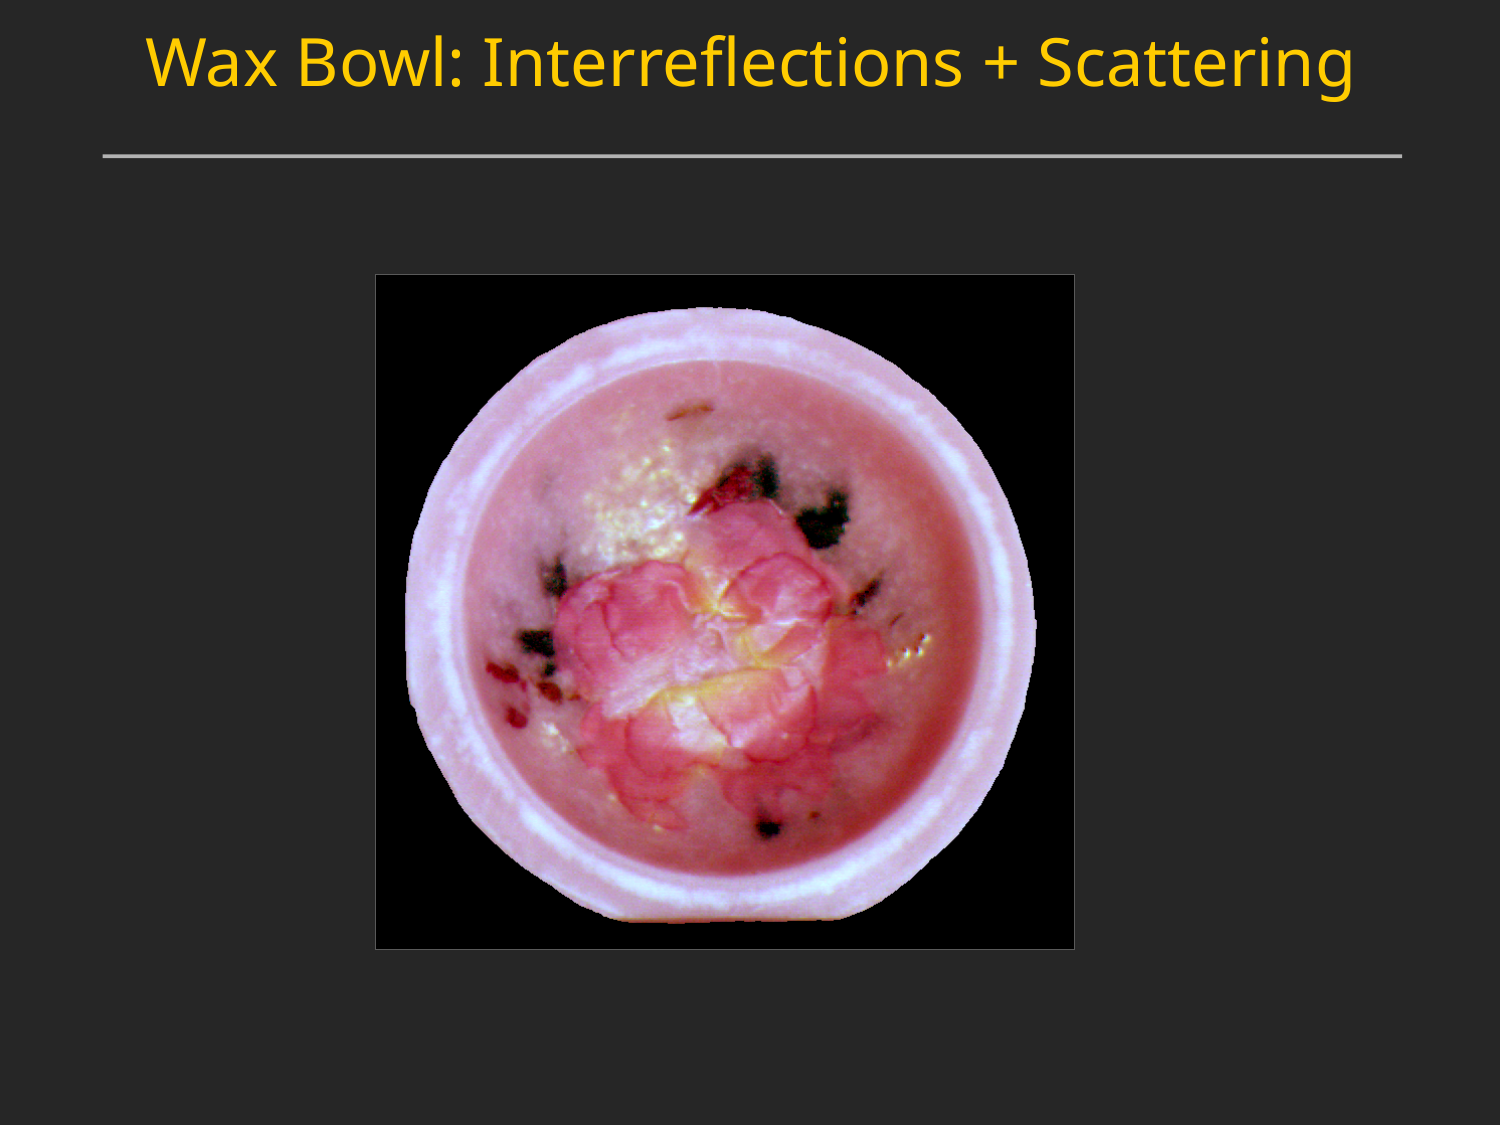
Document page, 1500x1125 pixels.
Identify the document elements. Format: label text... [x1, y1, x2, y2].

text_box Wax Bowl: Interreflections + Scattering [46, 12, 1457, 150]
picture [374, 273, 1076, 951]
